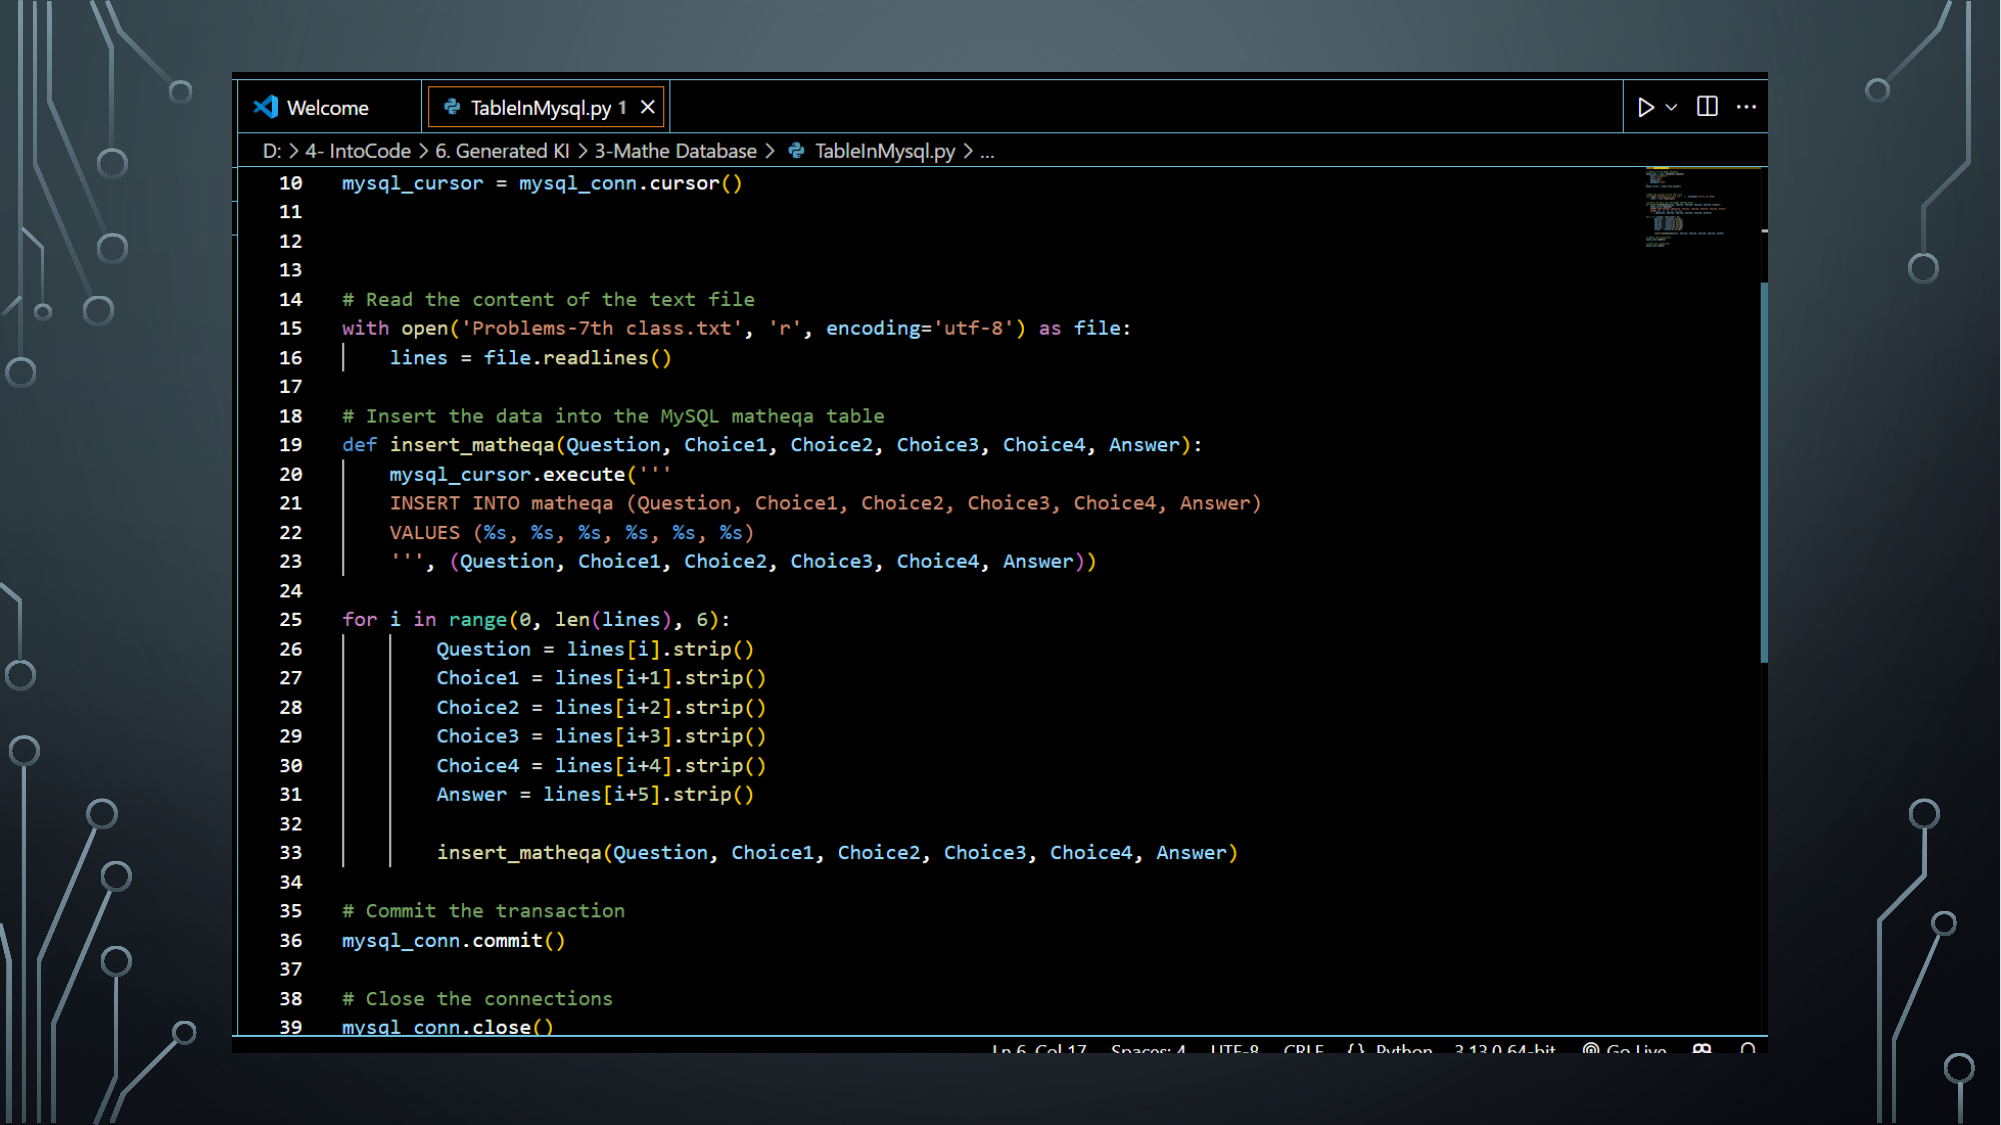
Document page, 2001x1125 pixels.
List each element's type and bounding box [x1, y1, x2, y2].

picture [231, 72, 1769, 1053]
